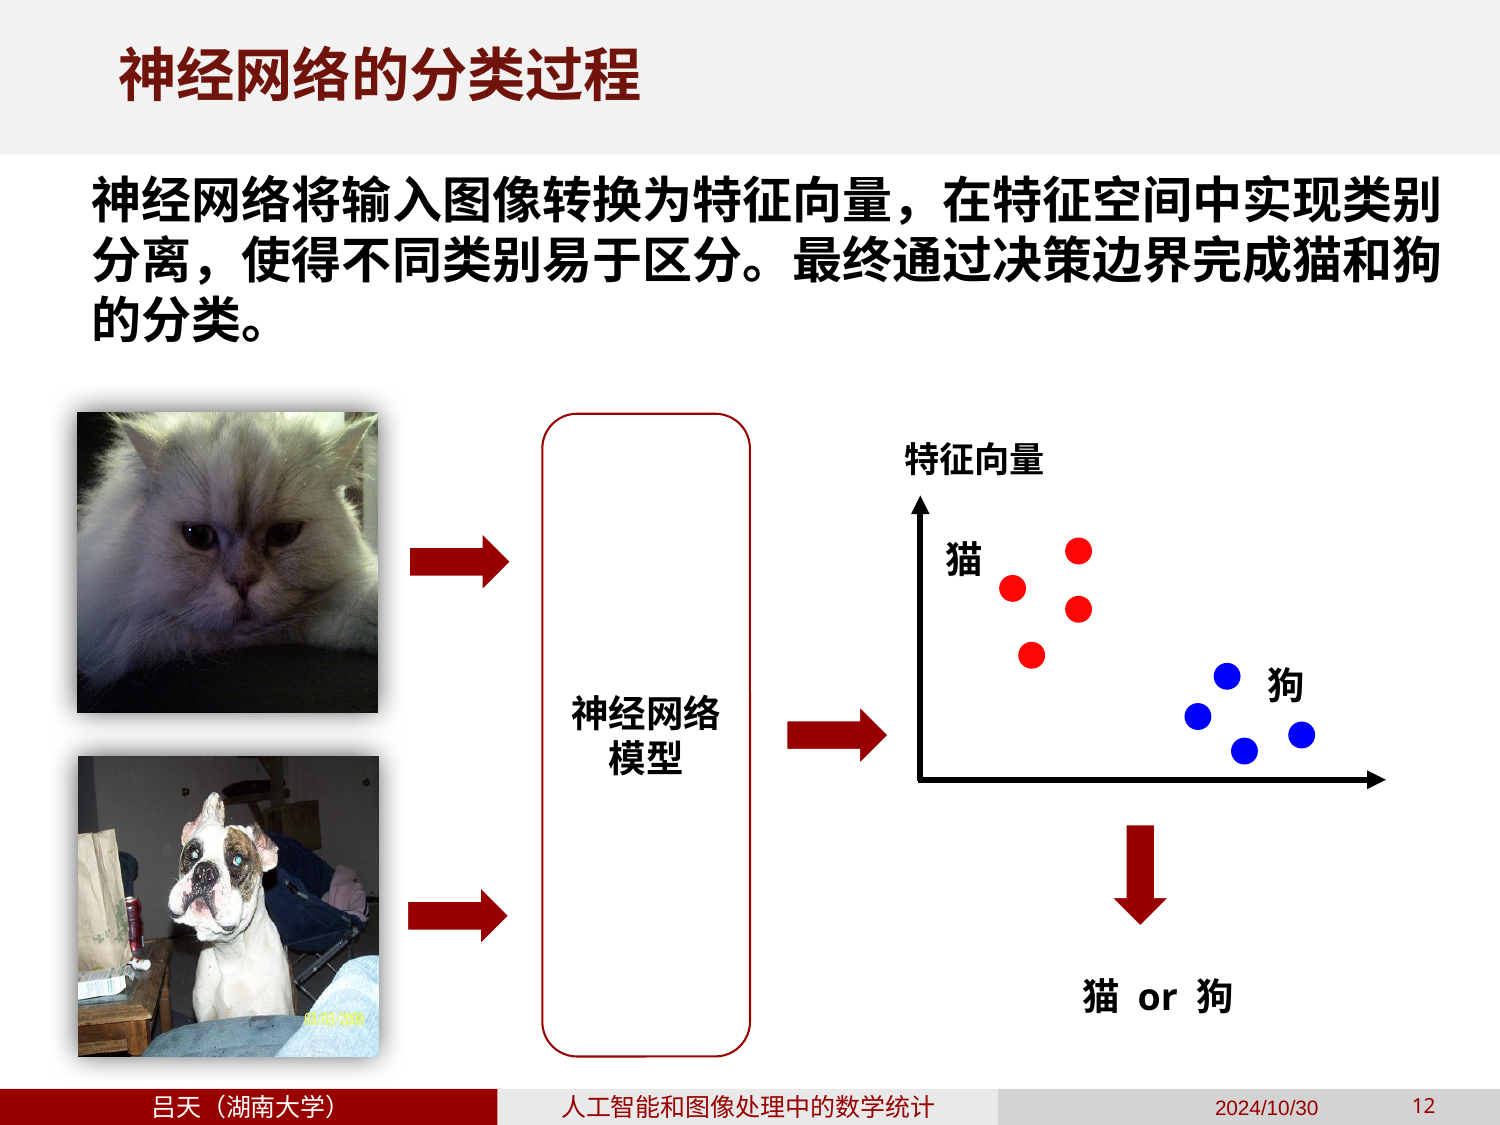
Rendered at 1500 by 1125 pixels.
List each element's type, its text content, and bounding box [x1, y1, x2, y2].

text_box [1212, 661, 1242, 691]
picture [78, 756, 379, 1057]
text_box [1229, 736, 1256, 766]
text_box [1183, 702, 1213, 732]
text_box 狗 [1252, 609, 1403, 760]
text_box 猫 or 狗 [1067, 920, 1218, 1071]
text_box [1105, 822, 1175, 930]
text_box 猫 [930, 483, 1081, 634]
text_box [1081, 595, 1094, 624]
text_box [784, 700, 892, 770]
picture [77, 412, 378, 713]
text_box [406, 527, 515, 597]
text_box [1081, 536, 1094, 566]
text_box 特征向量 [889, 429, 1040, 487]
title 神经网络的分类过程 [103, 7, 1397, 147]
text_box [404, 881, 513, 951]
text_box [542, 369, 1000, 486]
text_box 神经网络将输入图像转换为特征向量，在特征空间中实现类别分离，使得不同类别易于区分。最终通过决策边界完成猫和狗的分类。 [76, 149, 1465, 369]
text_box [1017, 640, 1047, 670]
text_box 神经网络模型 [541, 412, 752, 1058]
